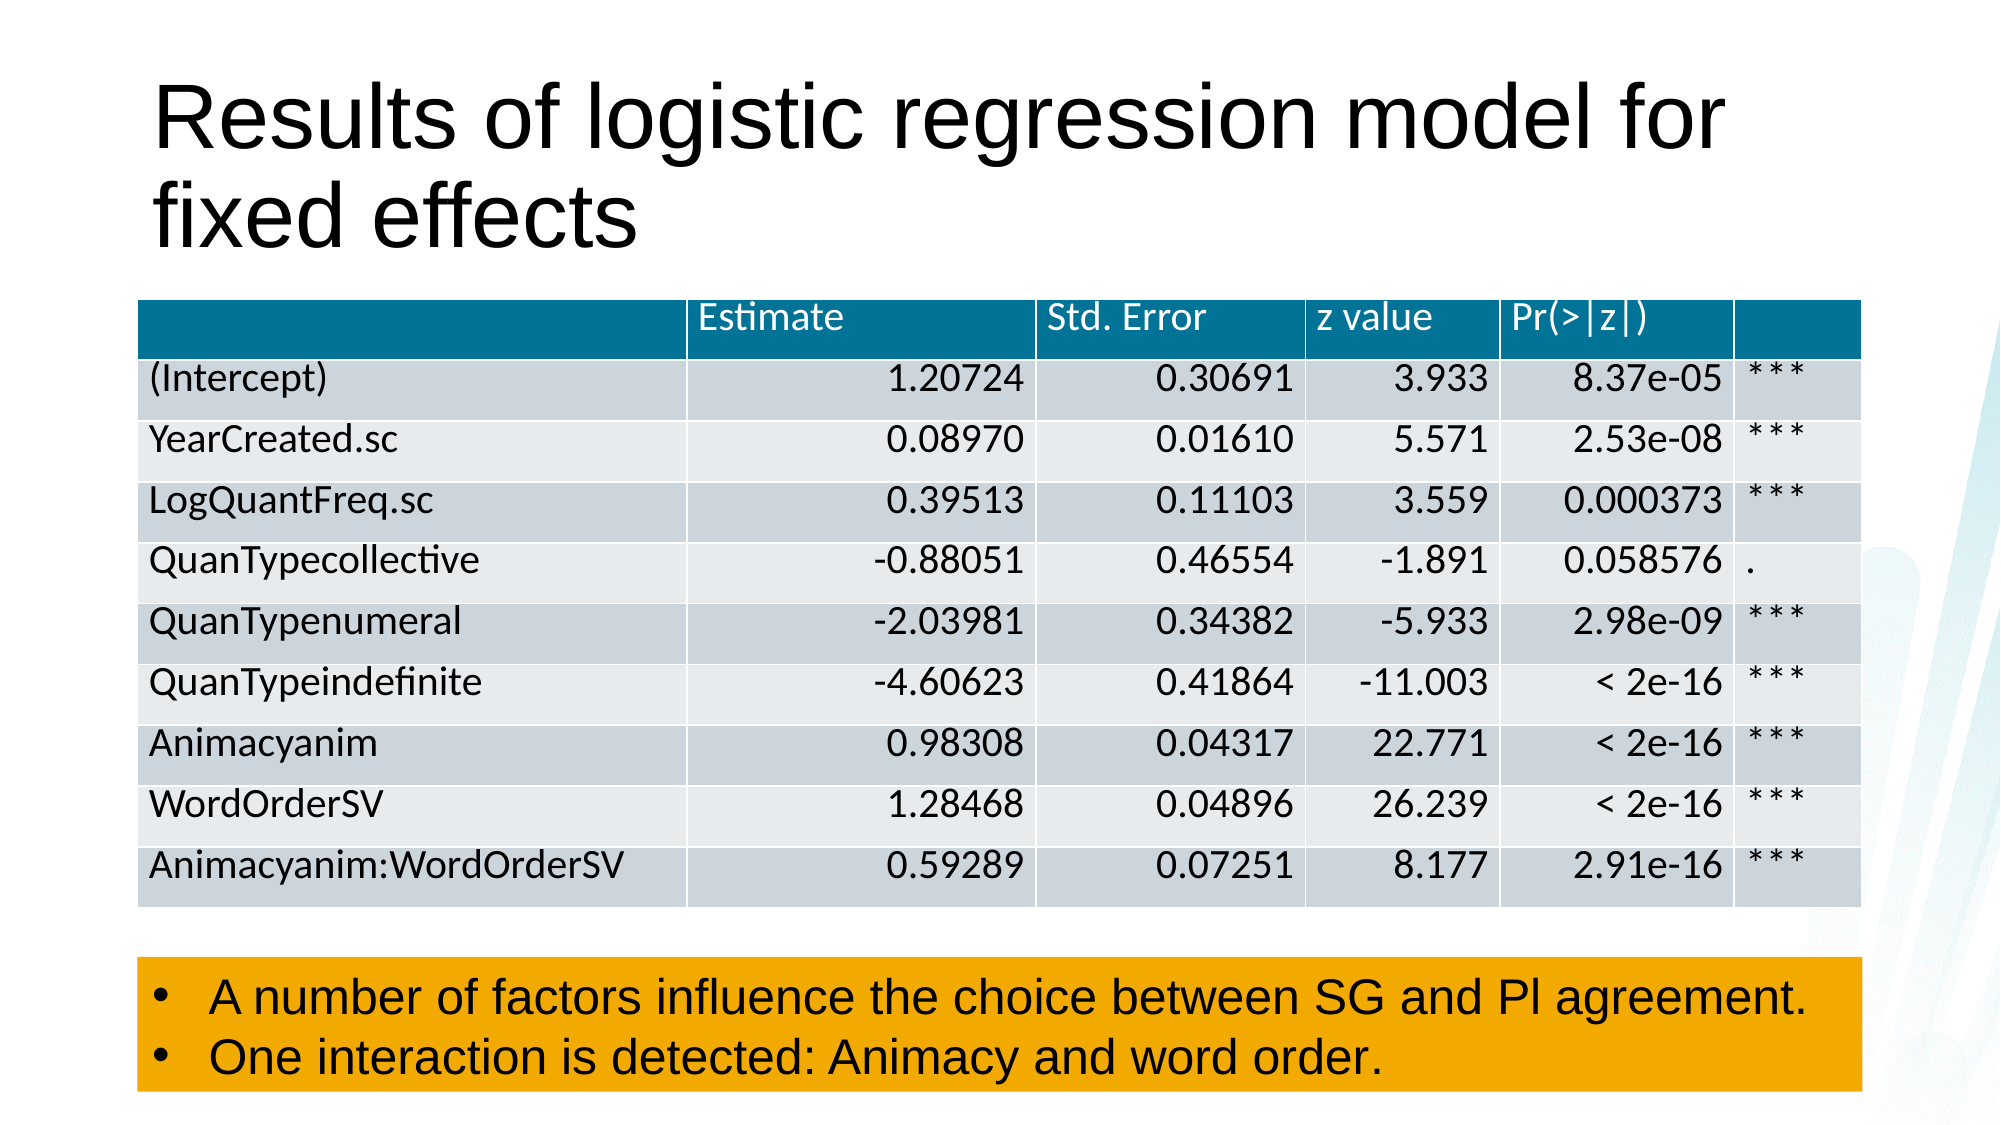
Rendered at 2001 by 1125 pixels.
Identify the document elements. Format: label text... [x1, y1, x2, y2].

table_cell 5.571 [1306, 422, 1499, 481]
table_cell LogQuantFreq.sc [138, 483, 686, 542]
table_cell YearCreated.sc [138, 422, 686, 481]
table_header Std. Error [1037, 300, 1305, 359]
table_cell *** [1735, 604, 1861, 664]
table_cell (Intercept) [138, 361, 686, 420]
table_cell WordOrderSV [138, 787, 686, 846]
table_cell *** [1735, 787, 1861, 846]
table_cell QuanTypenumeral [138, 604, 686, 664]
table_cell *** [1735, 422, 1861, 481]
table_cell *** [1735, 665, 1861, 724]
table_cell 3.933 [1306, 361, 1499, 420]
table_cell *** [1735, 726, 1861, 785]
table_cell QuanTypecollective [138, 544, 686, 603]
table_cell 0.98308 [688, 726, 1035, 785]
table_cell < 2e-16 [1501, 665, 1733, 724]
table_header z value [1306, 300, 1499, 359]
table_cell 8.177 [1306, 848, 1499, 907]
table_cell 0.39513 [688, 483, 1035, 542]
table_cell . [1735, 544, 1861, 603]
table_cell 8.37e-05 [1501, 361, 1733, 420]
table_cell -2.03981 [688, 604, 1035, 664]
text_box A number of factors influence the choice between SG and Pl agreement. One interaction is detected: Animacy and word order. [137, 956, 1863, 1092]
table_cell *** [1735, 361, 1861, 420]
table_cell 1.20724 [688, 361, 1035, 420]
table_cell 0.058576 [1501, 544, 1733, 603]
table_cell 0.30691 [1037, 361, 1305, 420]
table_cell < 2e-16 [1501, 787, 1733, 846]
table_cell *** [1735, 848, 1861, 907]
table_cell 0.07251 [1037, 848, 1305, 907]
table_cell -1.891 [1306, 544, 1499, 603]
table_header Estimate [688, 300, 1035, 359]
table_header [1735, 300, 1861, 359]
table_cell 3.559 [1306, 483, 1499, 542]
table_cell 2.91e-16 [1501, 848, 1733, 907]
table_header [138, 300, 686, 359]
table_cell 0.34382 [1037, 604, 1305, 664]
table_cell Animacyanim:WordOrderSV [138, 848, 686, 907]
table_cell Animacyanim [138, 726, 686, 785]
table_cell 0.01610 [1037, 422, 1305, 481]
table_cell 22.771 [1306, 726, 1499, 785]
table_cell 0.11103 [1037, 483, 1305, 542]
table_cell -4.60623 [688, 665, 1035, 724]
table_cell 0.000373 [1501, 483, 1733, 542]
picture [0, 0, 2000, 1125]
table_cell 0.08970 [688, 422, 1035, 481]
table_cell -0.88051 [688, 544, 1035, 603]
table_cell 0.04317 [1037, 726, 1305, 785]
table_cell 0.46554 [1037, 544, 1305, 603]
table_cell 2.53e-08 [1501, 422, 1733, 481]
table_cell 0.59289 [688, 848, 1035, 907]
table_cell *** [1735, 483, 1861, 542]
table_cell QuanTypeindefinite [138, 665, 686, 724]
title Results of logistic regression model for fixed effects [137, 59, 1863, 278]
table_cell -5.933 [1306, 604, 1499, 664]
table_header Pr(>|z|) [1501, 300, 1733, 359]
table_cell 2.98e-09 [1501, 604, 1733, 664]
table_cell 0.41864 [1037, 665, 1305, 724]
table_cell 0.04896 [1037, 787, 1305, 846]
table_cell 26.239 [1306, 787, 1499, 846]
table_cell 1.28468 [688, 787, 1035, 846]
table_cell -11.003 [1306, 665, 1499, 724]
table_cell < 2e-16 [1501, 726, 1733, 785]
